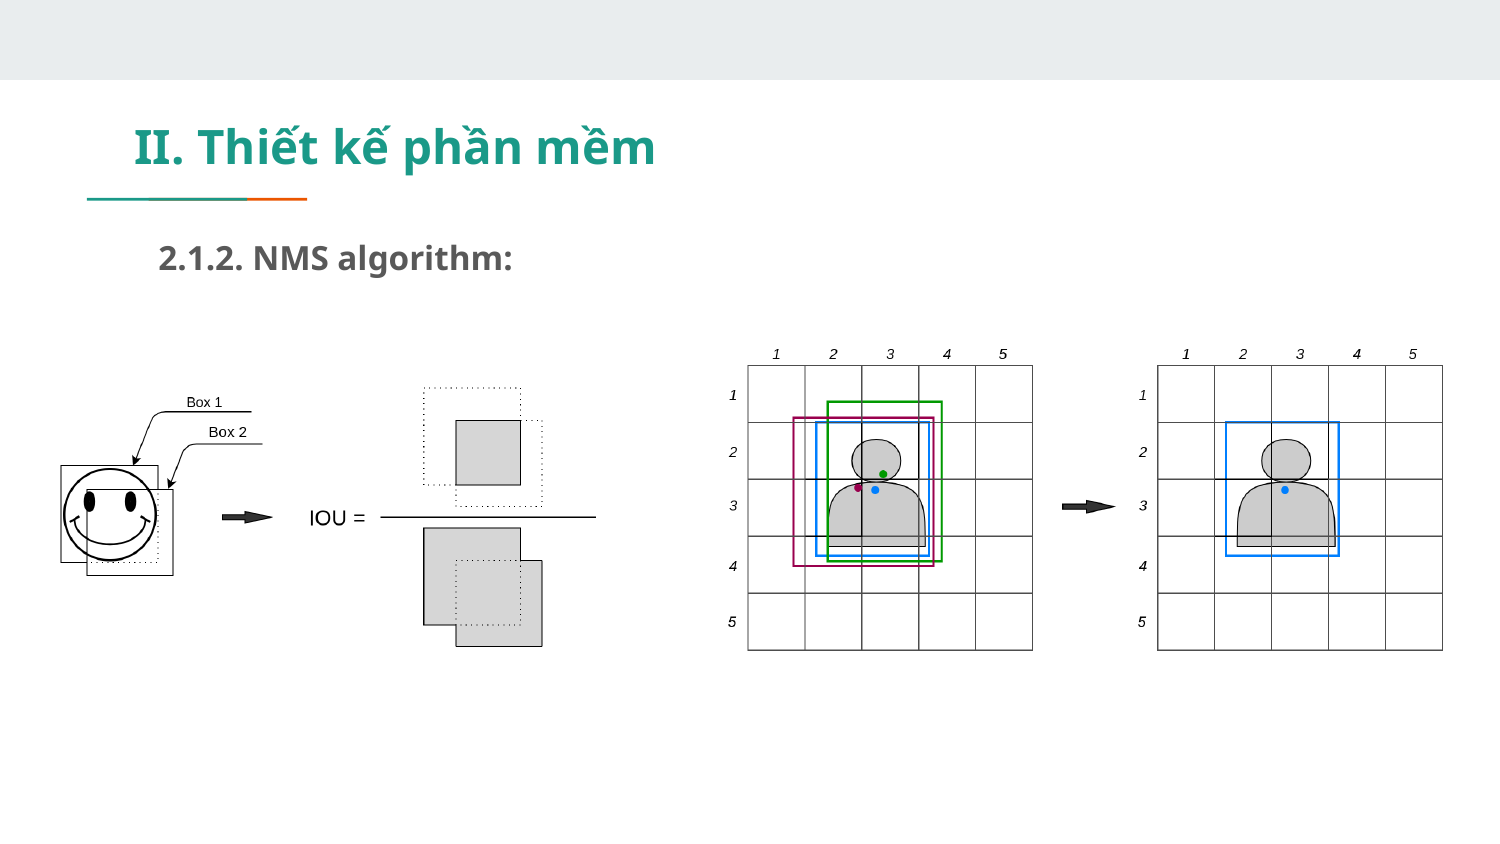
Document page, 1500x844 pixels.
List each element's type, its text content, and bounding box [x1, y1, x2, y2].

picture [709, 328, 1466, 679]
picture [43, 355, 607, 679]
list 2.1.2. NMS algorithm: [119, 216, 1381, 313]
title II. Thiết kế phần mềm [119, 101, 1381, 190]
